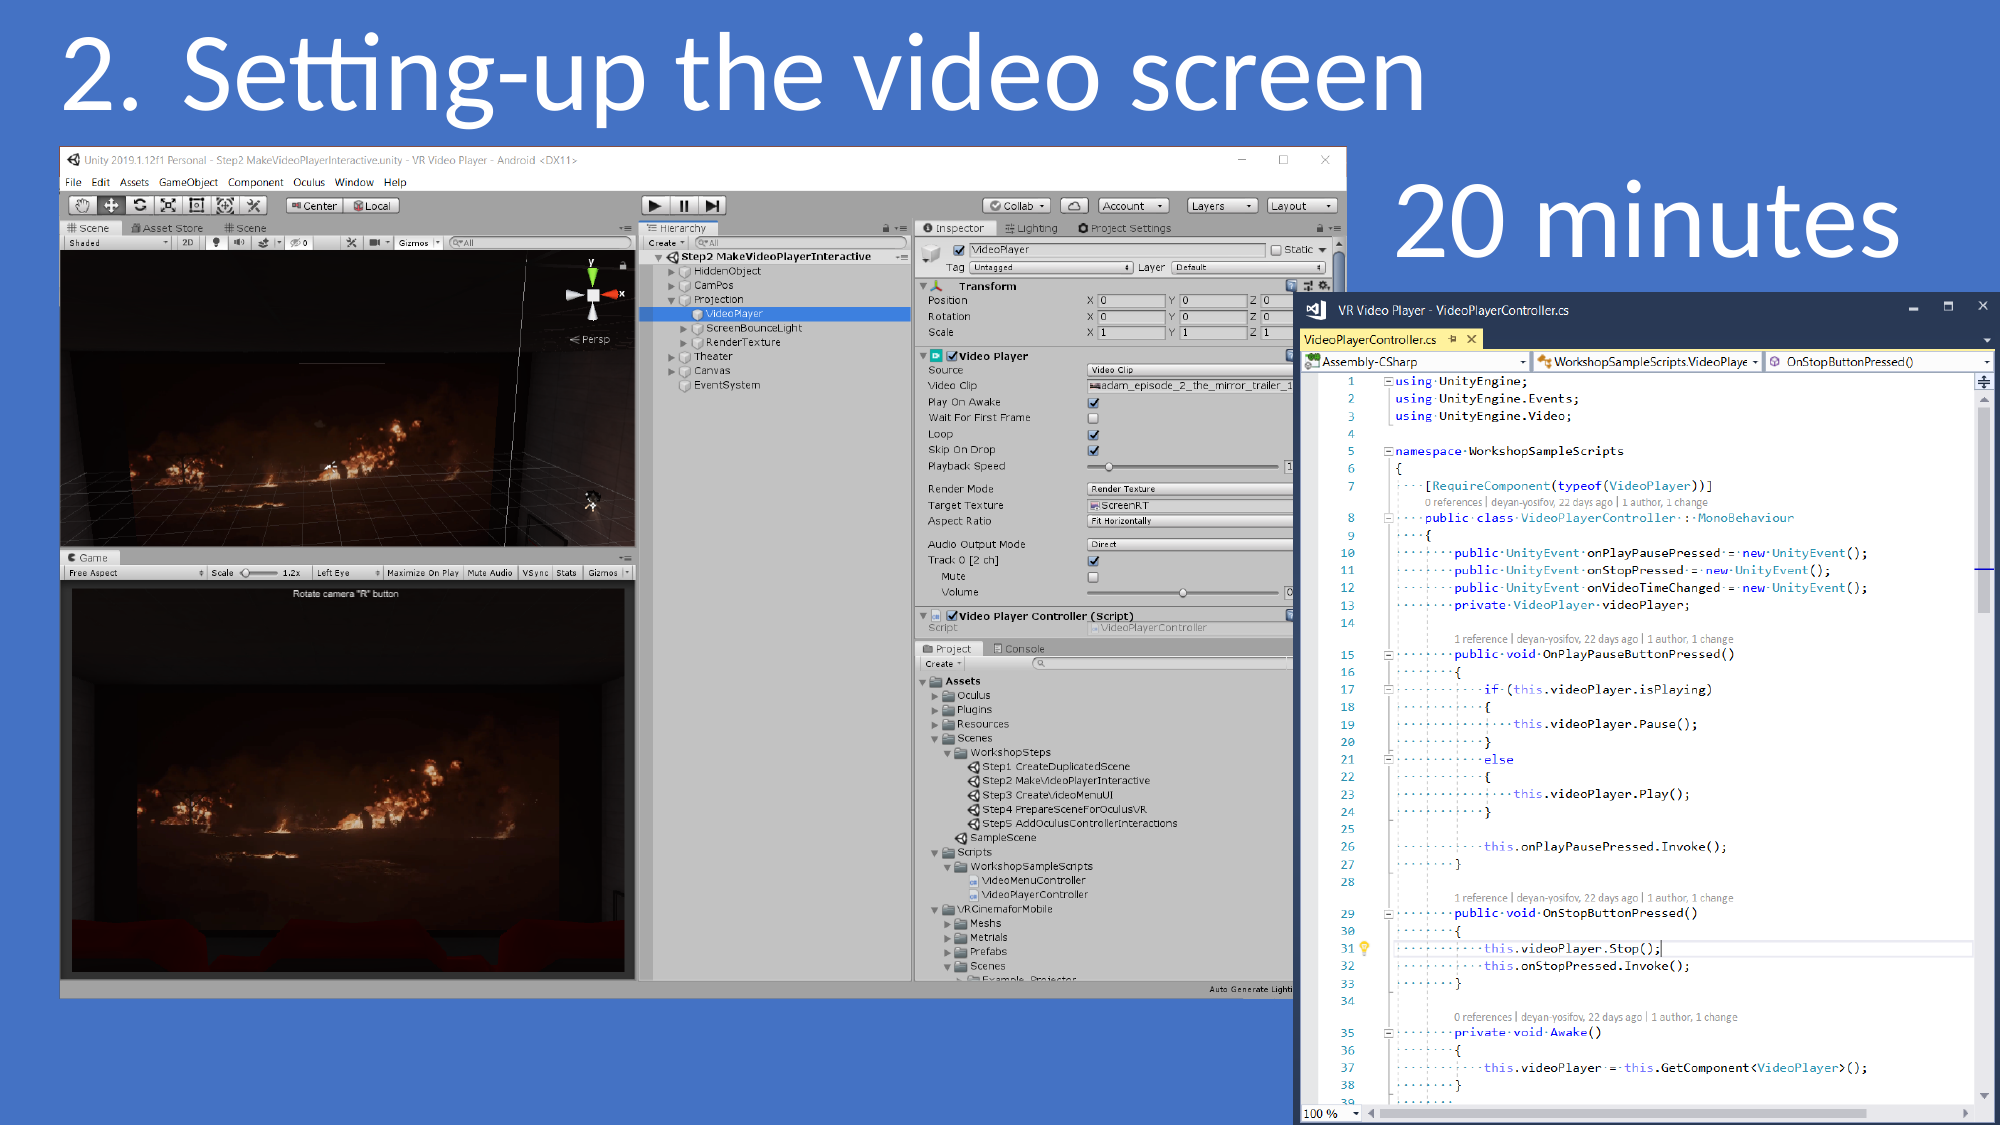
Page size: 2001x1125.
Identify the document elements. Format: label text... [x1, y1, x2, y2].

picture [59, 146, 2000, 1125]
text_box Setting-up the video screen [167, 0, 1524, 160]
text_box 2. [37, 0, 167, 147]
text_box 20 minutes [1373, 137, 1922, 292]
